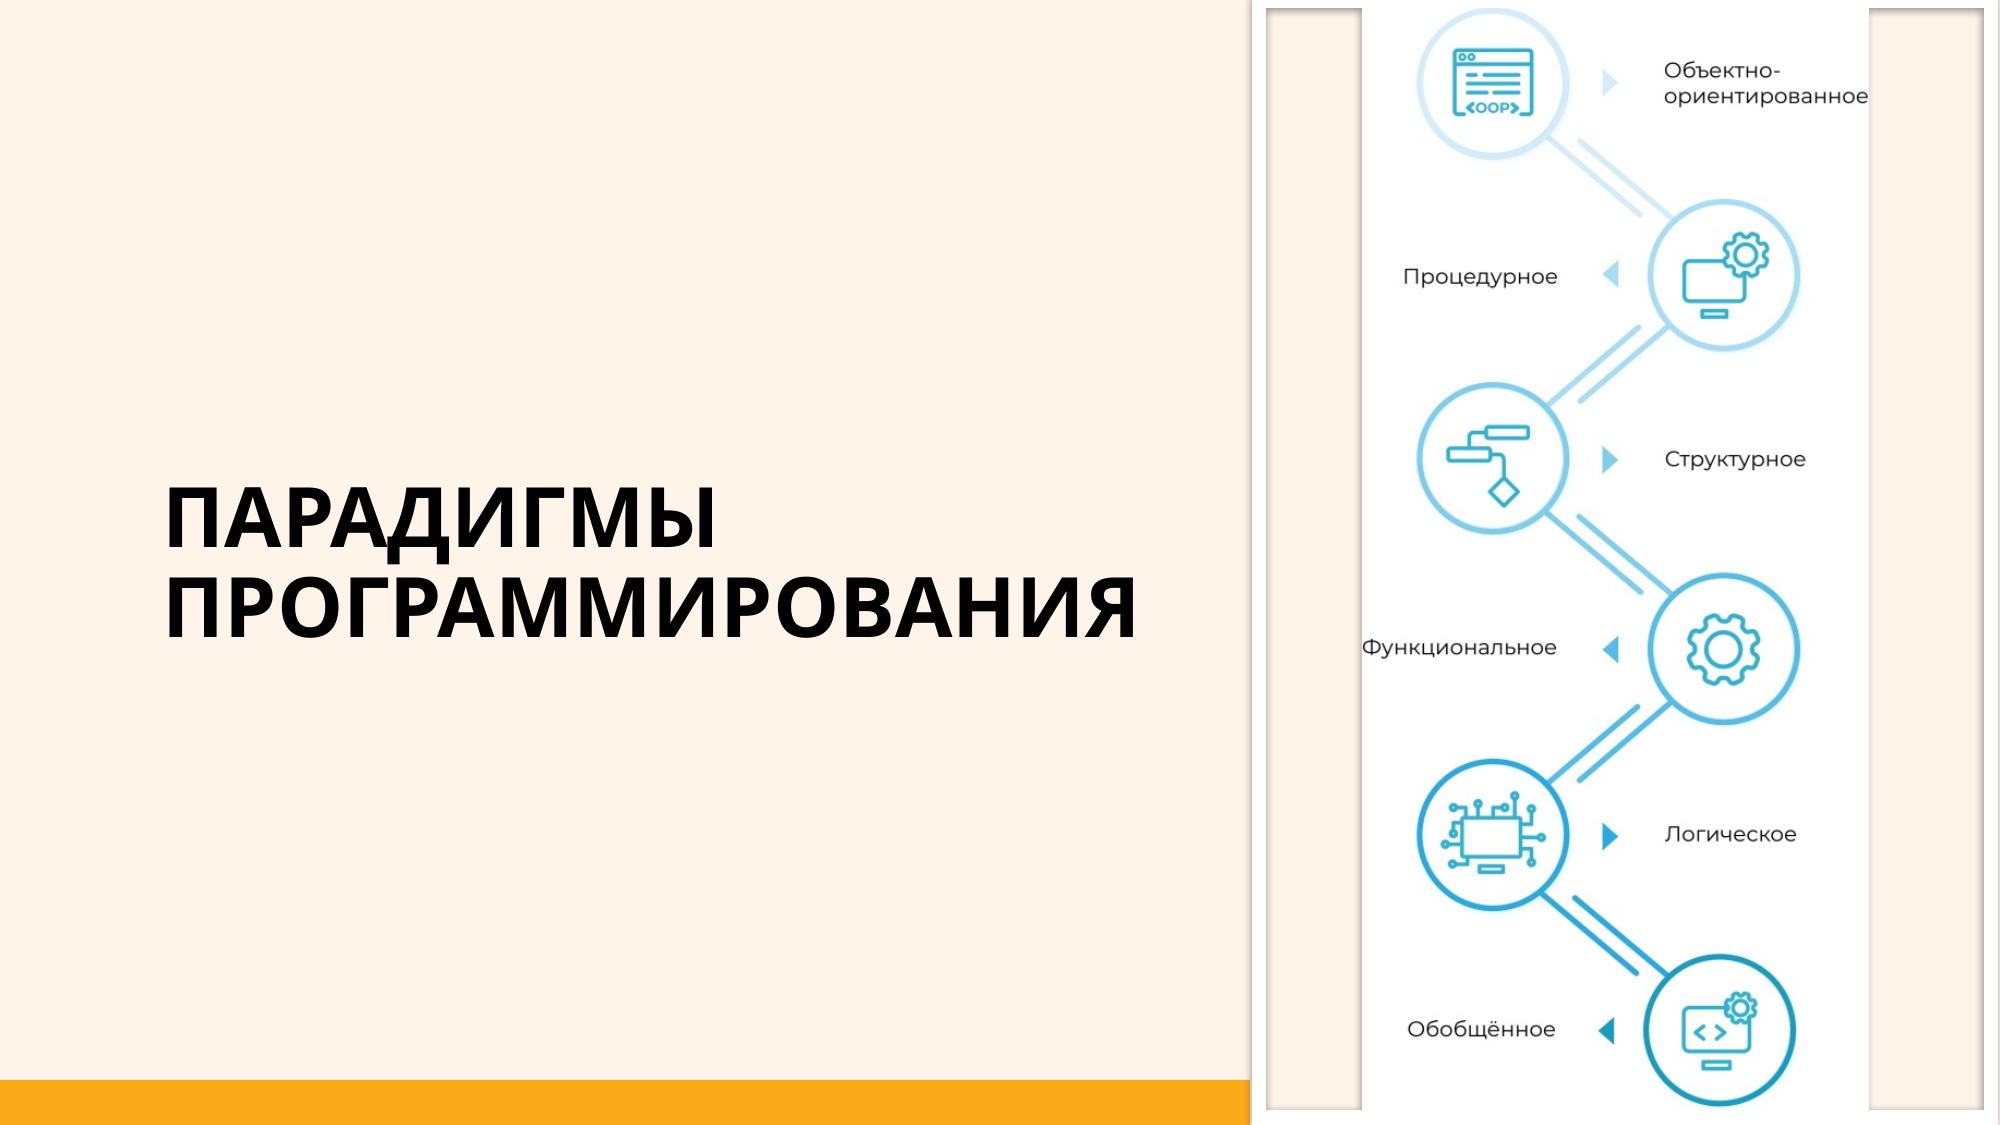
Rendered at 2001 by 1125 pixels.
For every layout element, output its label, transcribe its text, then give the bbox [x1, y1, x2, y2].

title Парадигмы программирования [147, 68, 1187, 663]
picture [1266, 8, 1984, 1111]
